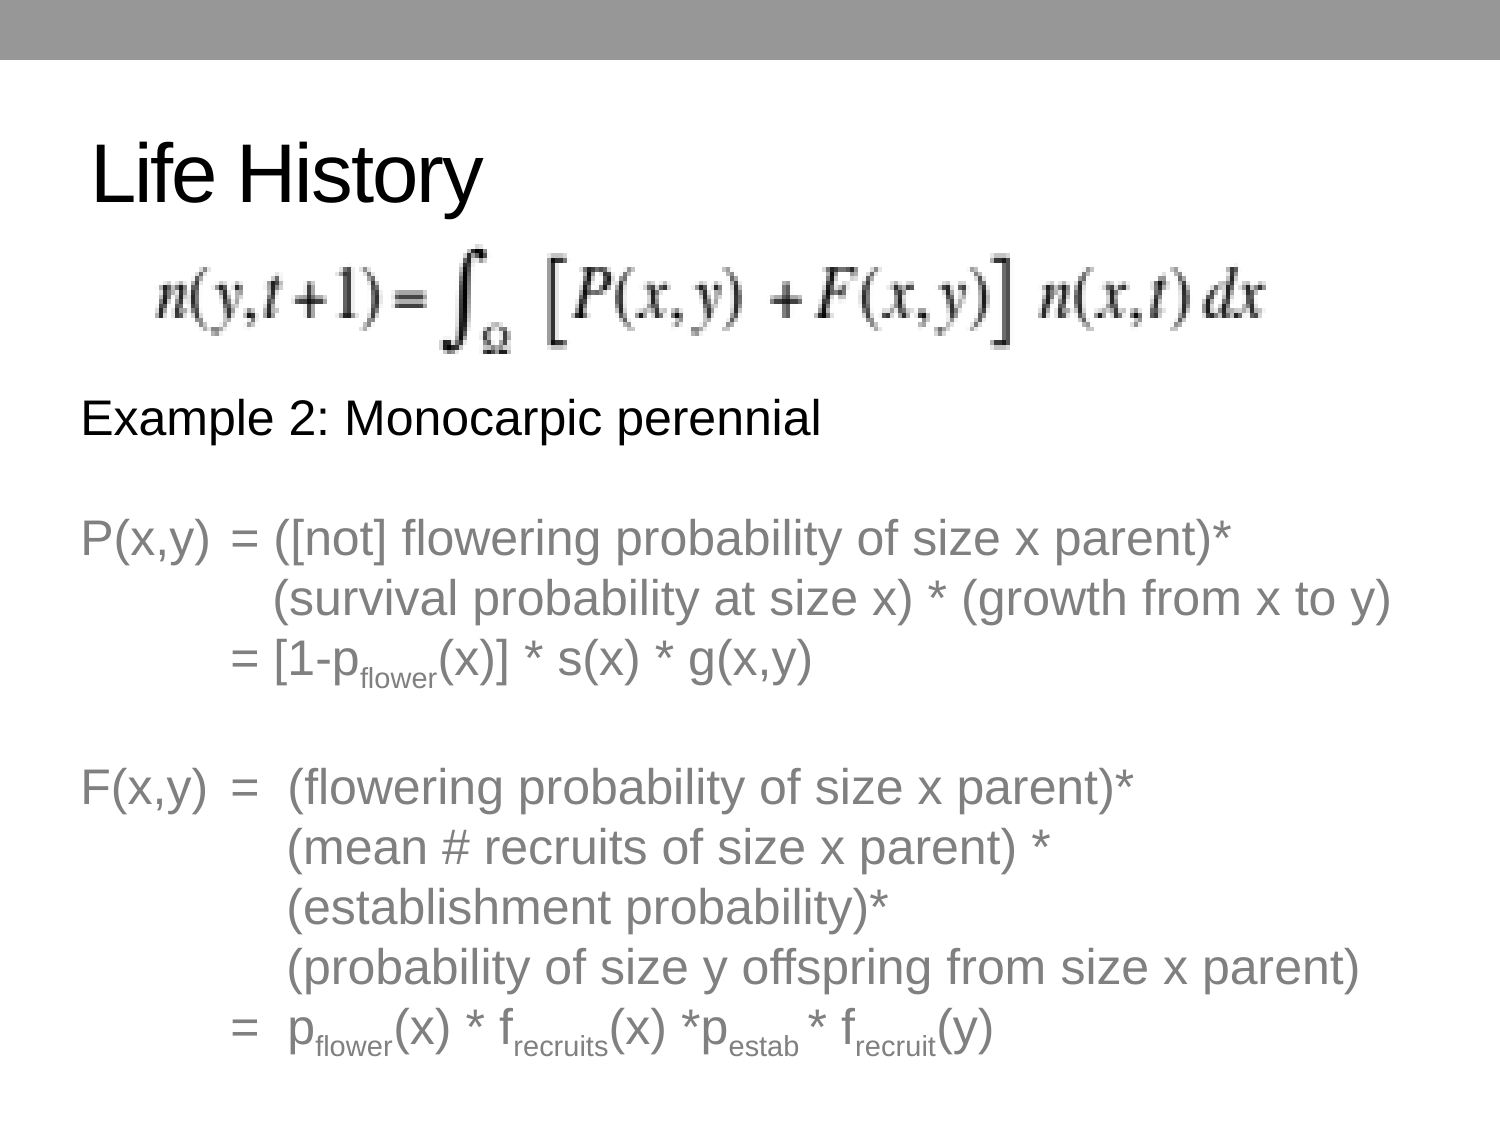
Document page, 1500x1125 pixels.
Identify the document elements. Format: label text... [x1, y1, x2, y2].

title Life History [75, 87, 1425, 250]
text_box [148, 231, 1270, 368]
list [75, 262, 1425, 378]
text_box Example 2: Monocarpic perennial P(x,y) = ([not] flowering probability of size x parent)* (survival probability at size x) * (growth from x to y) = [1-pflower(x)] * s(x) * g(x,y) F(x,y) = (flowering probability of size x parent)* (mean # recruits of size x parent) * (establishment probability)* (probability of size y offspring from size x parent) = pflower(x) * frecruits(x) *pestab * frecruit(y) [65, 378, 1466, 1125]
